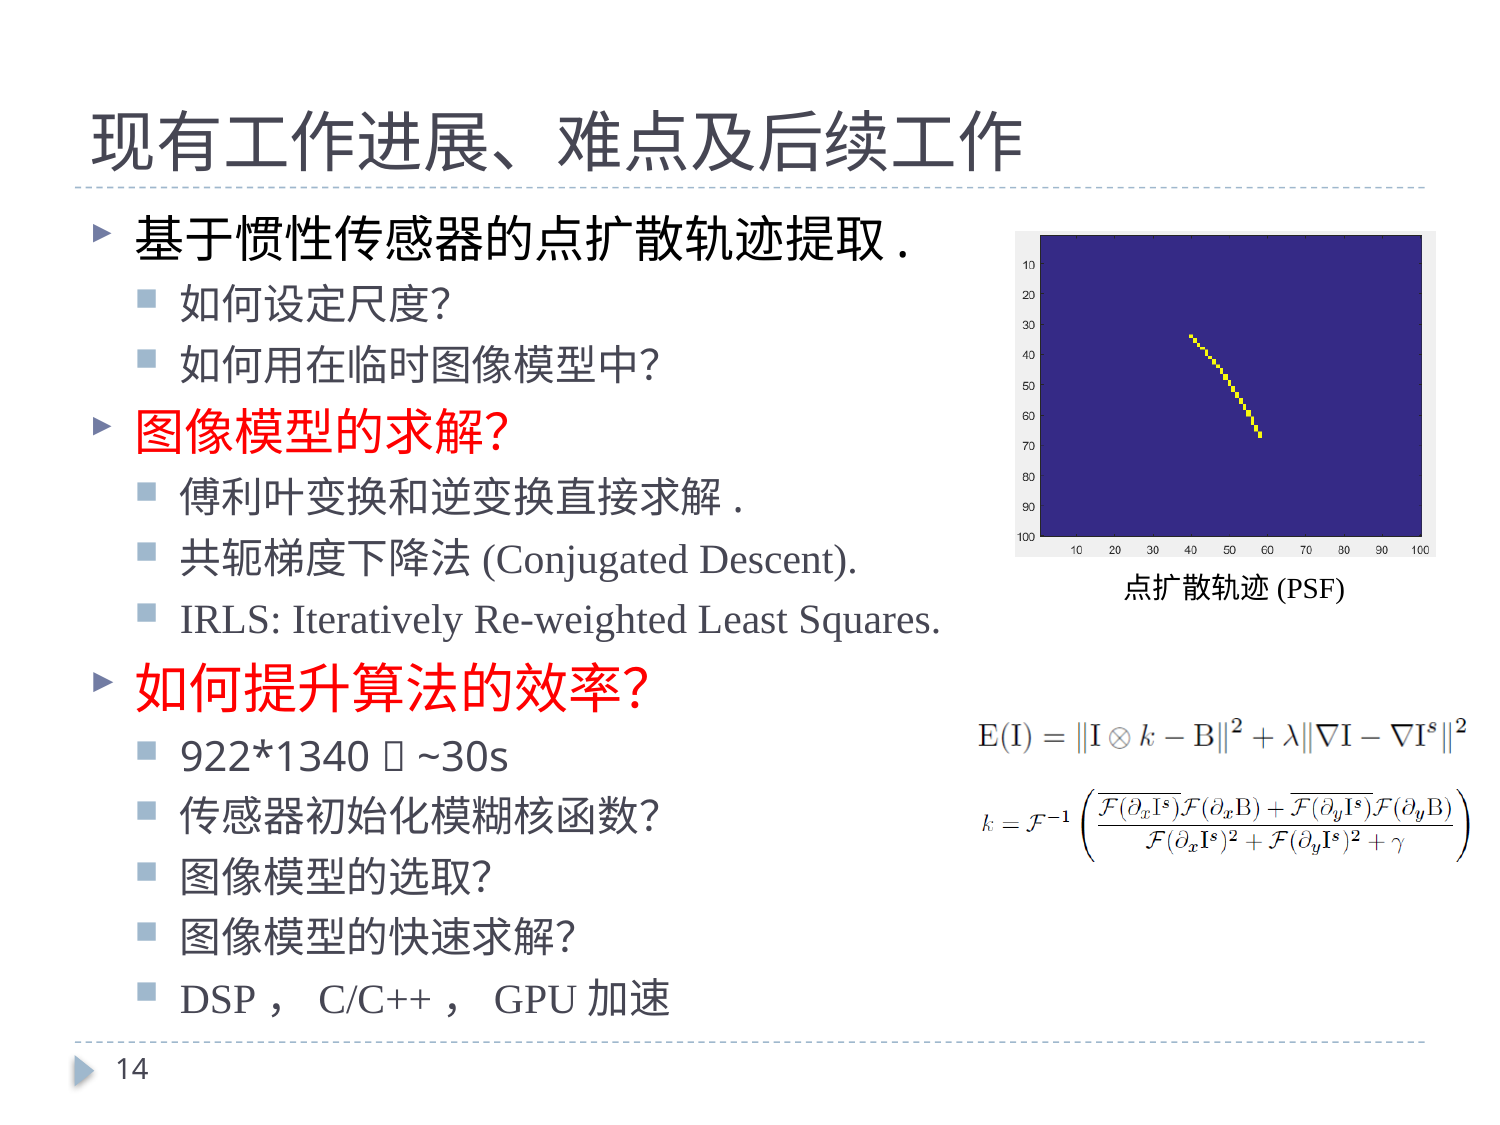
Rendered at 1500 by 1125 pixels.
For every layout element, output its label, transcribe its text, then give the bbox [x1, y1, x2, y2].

text_box 点扩散轨迹(PSF) [1104, 570, 1365, 613]
list 基于惯性传感器的点扩散轨迹提取. 如何设定尺度？ 如何用在临时图像模型中？ 图像模型的求解？ 傅利叶变换和逆变换直接求解. 共轭梯度下降法(Conjugated Descent). IRLS: Iteratively Re-weighted Least Squares. 如何提升算法的效率？ 922*1340  ~30s 传感器初始化模糊核函数？ 图像模型的选取？ 图像模型的快速求解？ DSP，C/C++，GPU加速 [75, 200, 989, 1035]
picture [977, 786, 1474, 864]
slide_number 14 [100, 1042, 426, 1103]
picture [1015, 231, 1436, 557]
picture [974, 714, 1469, 756]
title 现有工作进展、难点及后续工作 [75, 24, 1425, 188]
